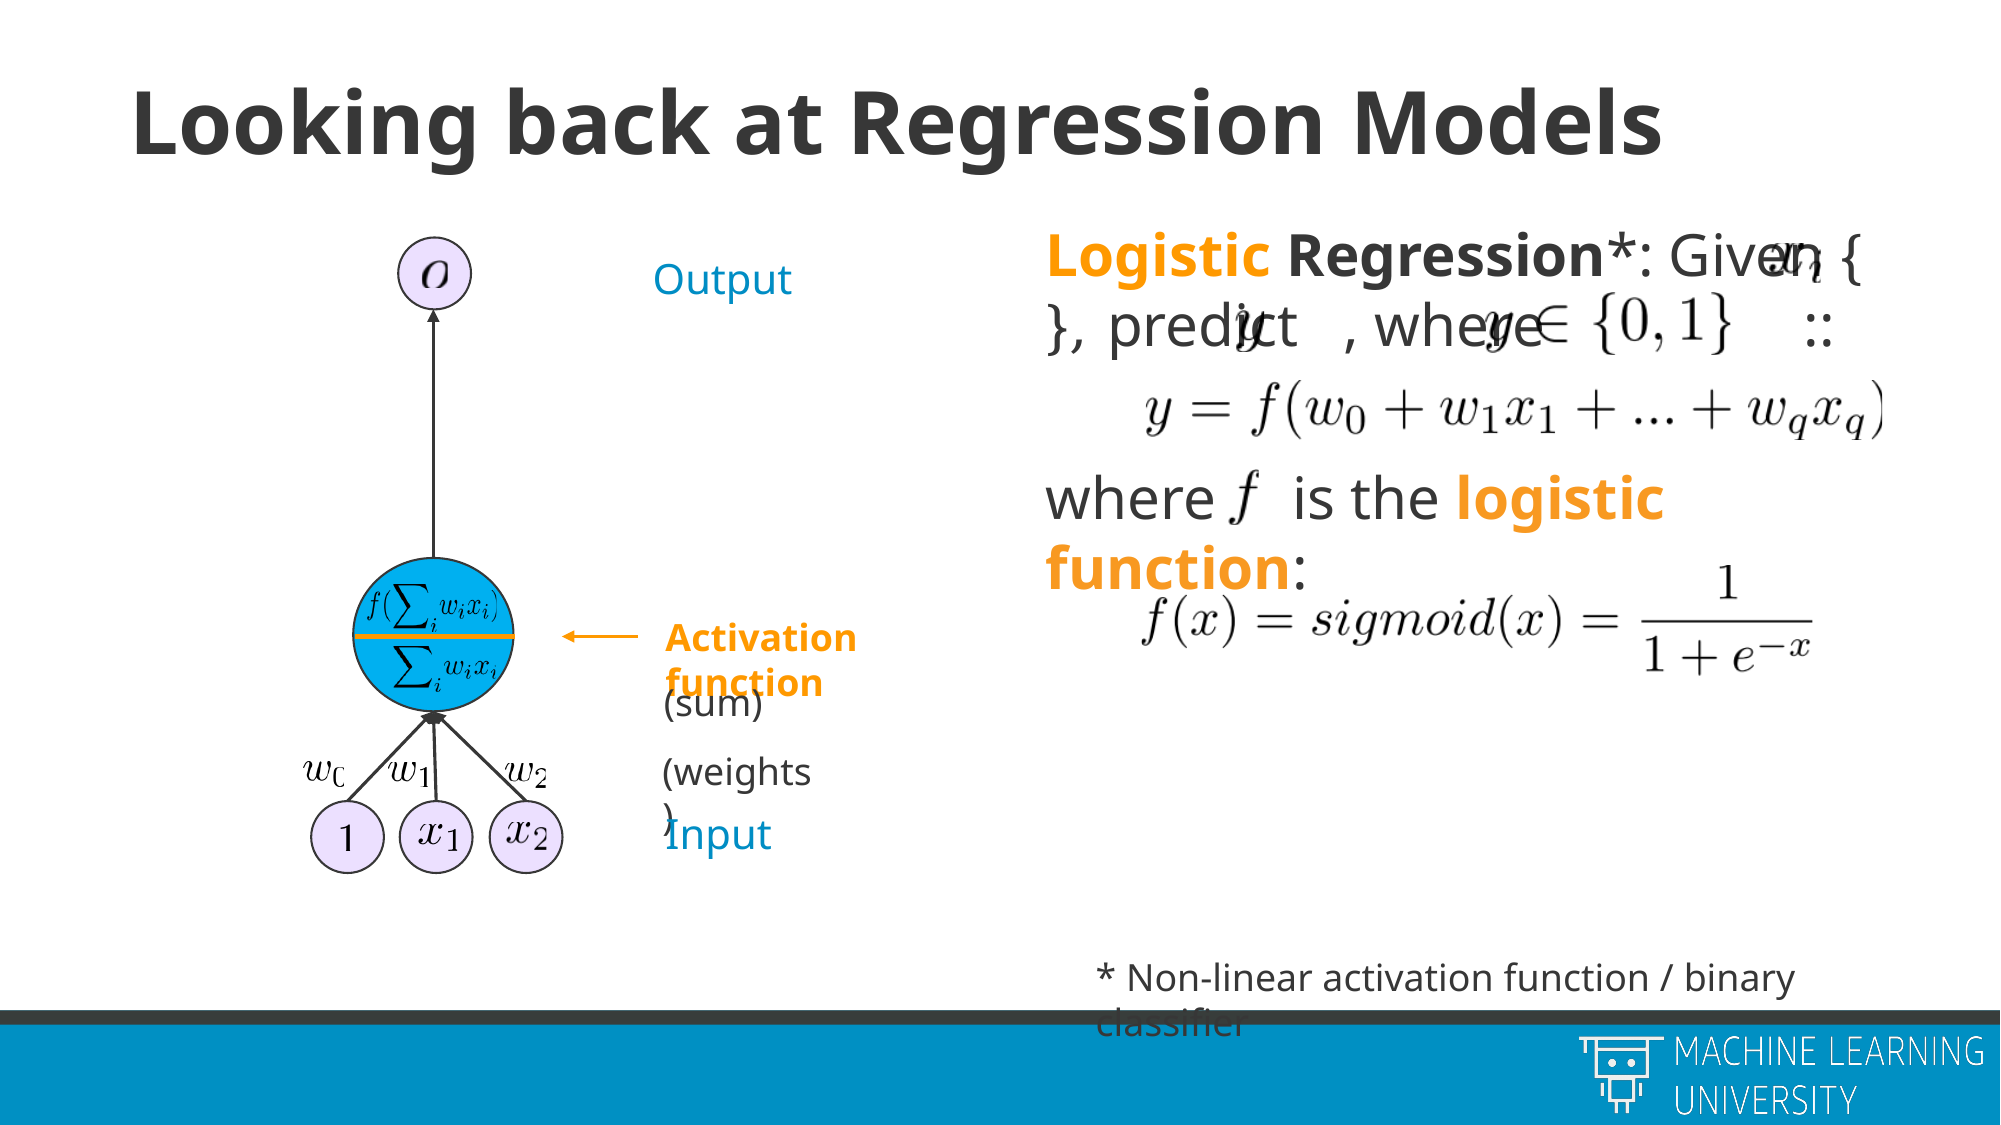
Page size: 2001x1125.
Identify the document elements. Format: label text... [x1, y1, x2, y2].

list Logistic Regression*: Given { }, predict , where :: where is the logistic function: [1031, 210, 1950, 850]
picture [1141, 565, 1813, 677]
picture [1145, 380, 1883, 440]
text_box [302, 237, 1000, 873]
picture [1235, 310, 1265, 352]
text_box * Non-linear activation function / binary classifier [1080, 946, 1950, 1052]
picture [1227, 469, 1259, 525]
picture [1595, 1052, 1648, 1113]
picture [1483, 292, 1731, 355]
picture [1768, 242, 1821, 283]
title Looking back at Regression Models [114, 48, 1902, 211]
picture [1628, 1060, 1635, 1066]
